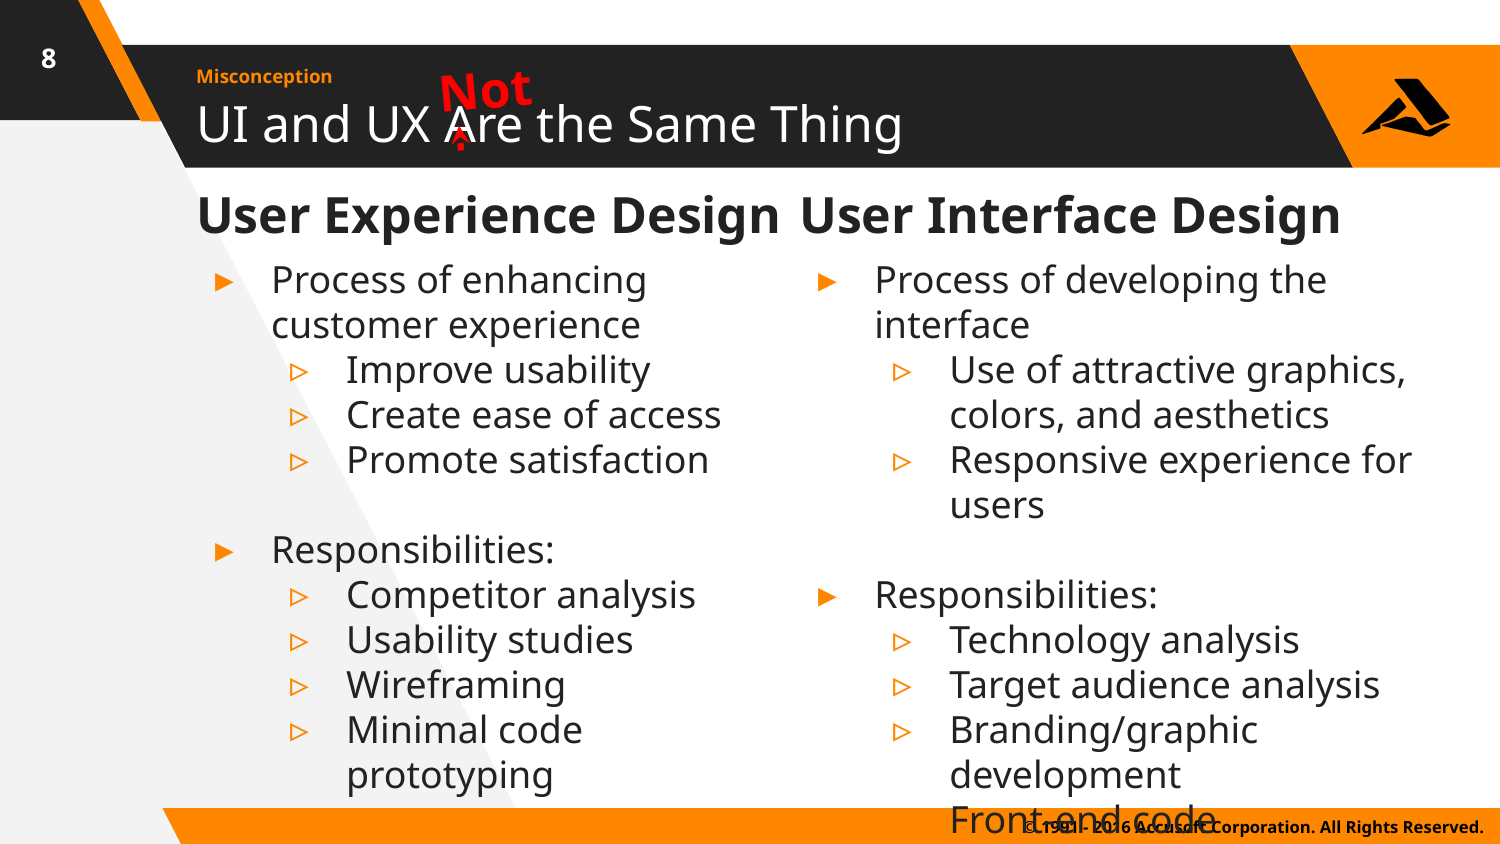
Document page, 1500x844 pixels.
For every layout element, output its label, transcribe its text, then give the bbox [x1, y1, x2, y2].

text_box Misconception [181, 49, 422, 83]
list User Experience Design Process of enhancing customer experience Improve usability Create ease of access Promote satisfaction Responsibilities: Competitor analysis Usability studies Wireframing Minimal code prototyping [181, 168, 784, 782]
slide_number ‹#› [0, 0, 98, 121]
title UI and UX Are the Same Thing [703, 76, 1285, 168]
text_box Not [419, 23, 717, 264]
picture [1357, 58, 1455, 157]
title UI and UX Are the Same Thing [181, 83, 430, 168]
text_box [458, 125, 462, 151]
list User Interface Design Process of developing the interface Use of attractive graphics, colors, and aesthetics Responsive experience for users Responsibilities: Technology analysis Target audience analysis Branding/graphic development Front-end code development [784, 168, 1449, 782]
